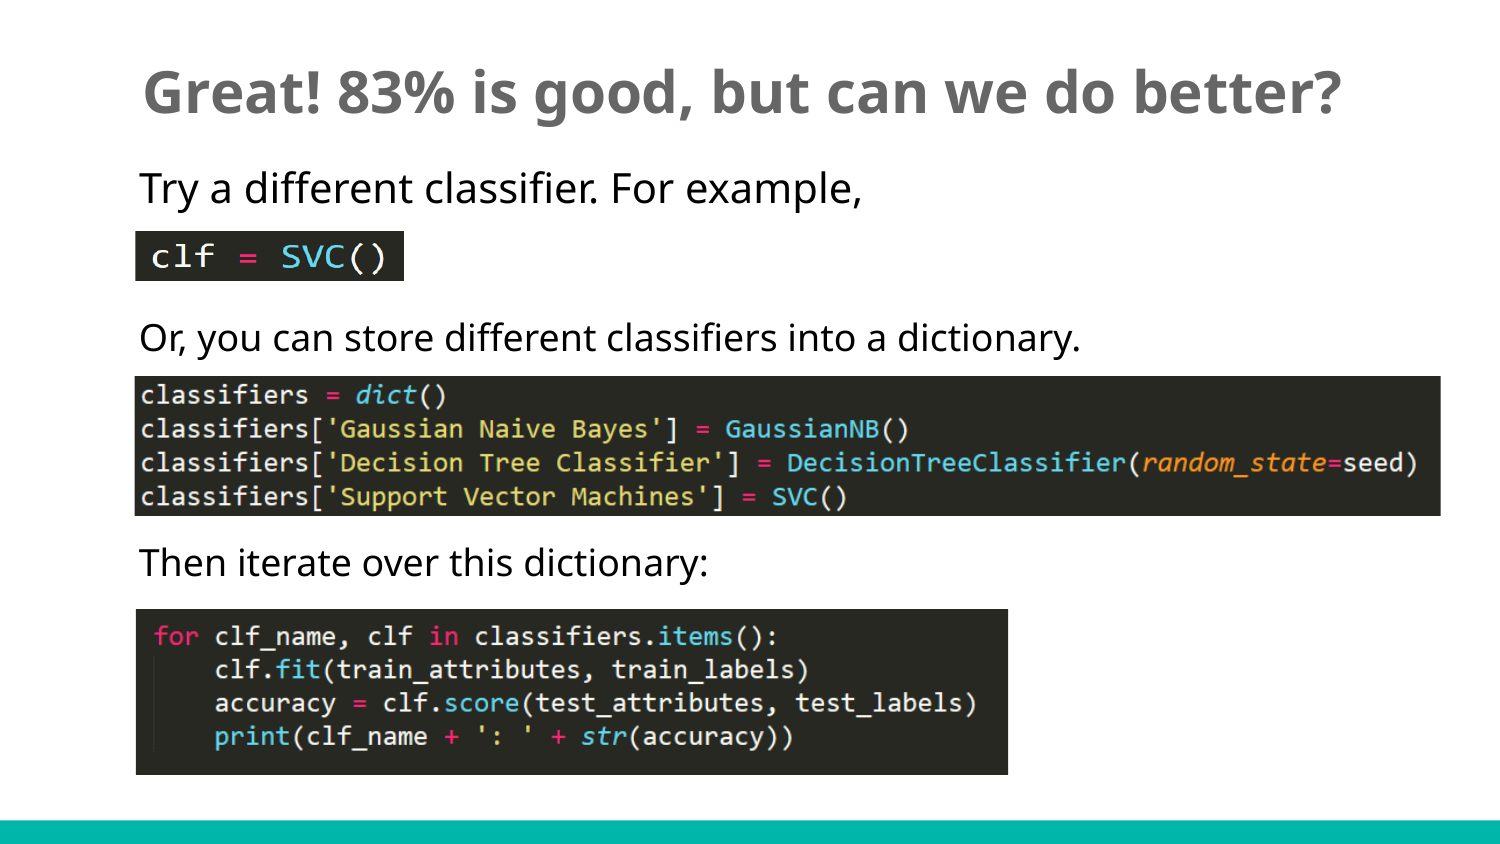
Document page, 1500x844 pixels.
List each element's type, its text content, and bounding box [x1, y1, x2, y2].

picture [134, 376, 1441, 516]
list Try a different classifier. For example, [76, 146, 1436, 220]
picture [135, 609, 1009, 775]
text_box Or, you can store different classifiers into a dictionary. Then iterate over this dictionary: [123, 299, 1211, 705]
title Great! 83% is good, but can we do better? [67, 20, 1418, 161]
picture [135, 231, 405, 281]
